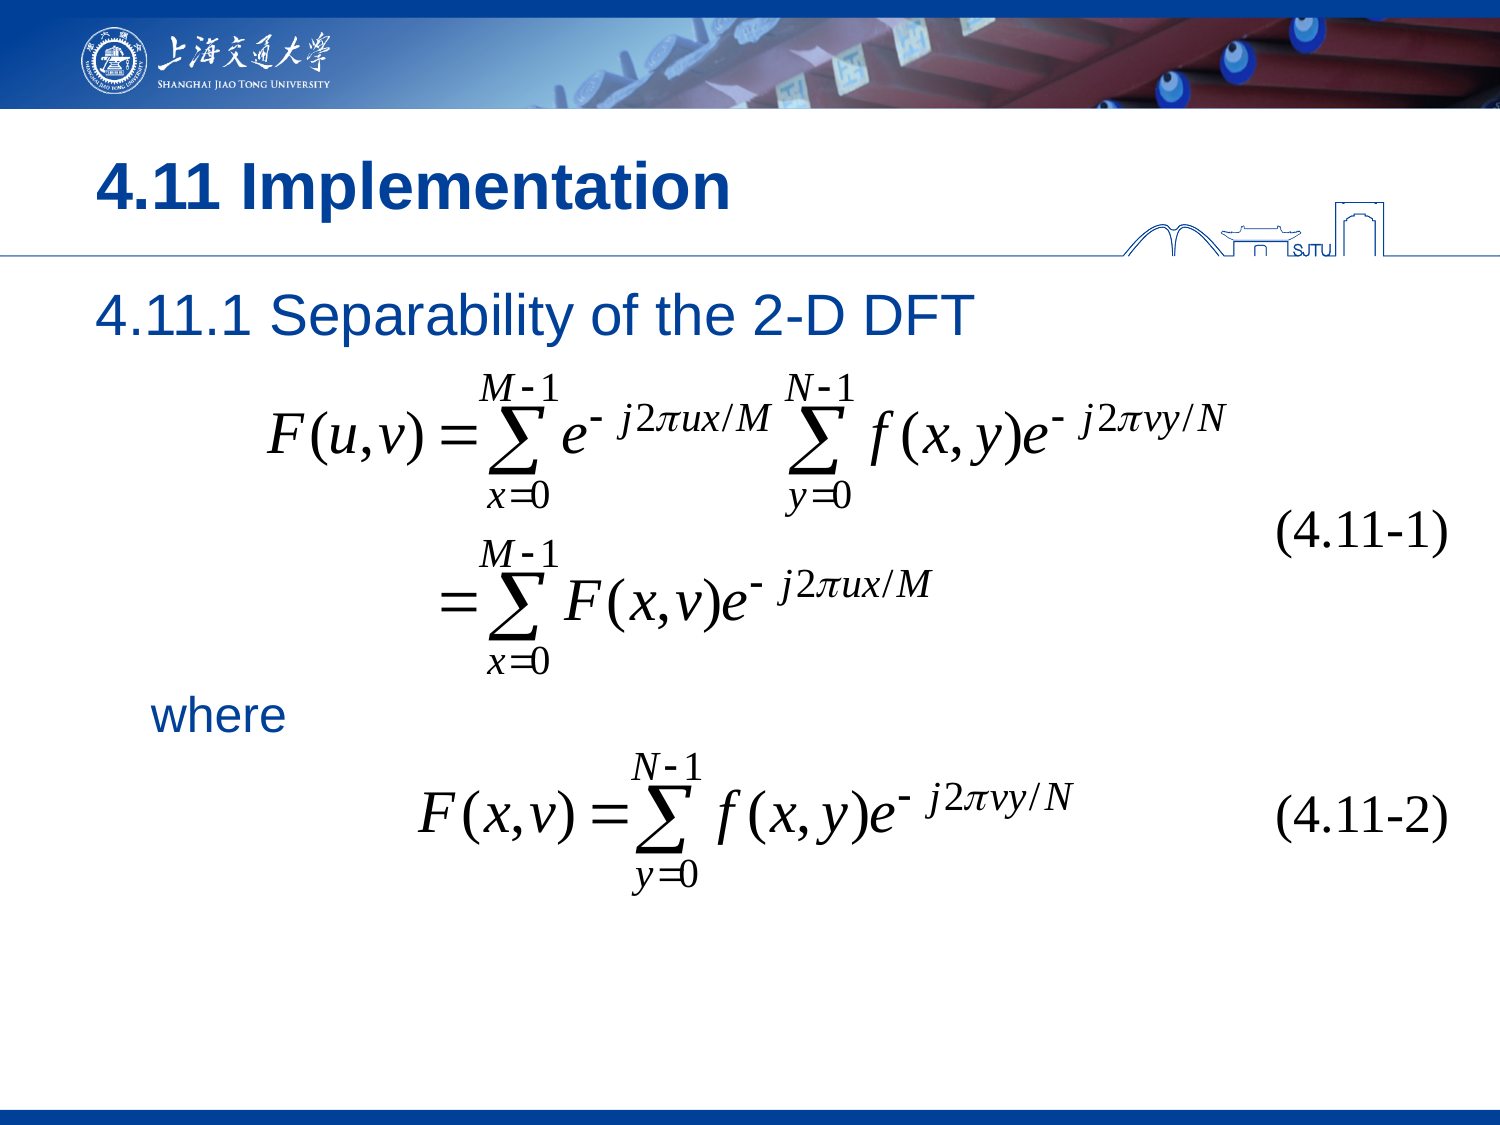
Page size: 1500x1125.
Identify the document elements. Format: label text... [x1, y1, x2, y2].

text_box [259, 365, 1241, 683]
text_box where [136, 675, 302, 750]
text_box (4.11-2) [1260, 770, 1465, 851]
text_box (4.11-1) [1261, 486, 1465, 566]
picture [0, 18, 1500, 109]
title 4.11 Implementation [81, 122, 1455, 254]
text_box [410, 742, 1090, 905]
text_box 4.11.1 Separability of the 2-D DFT [80, 269, 1466, 355]
